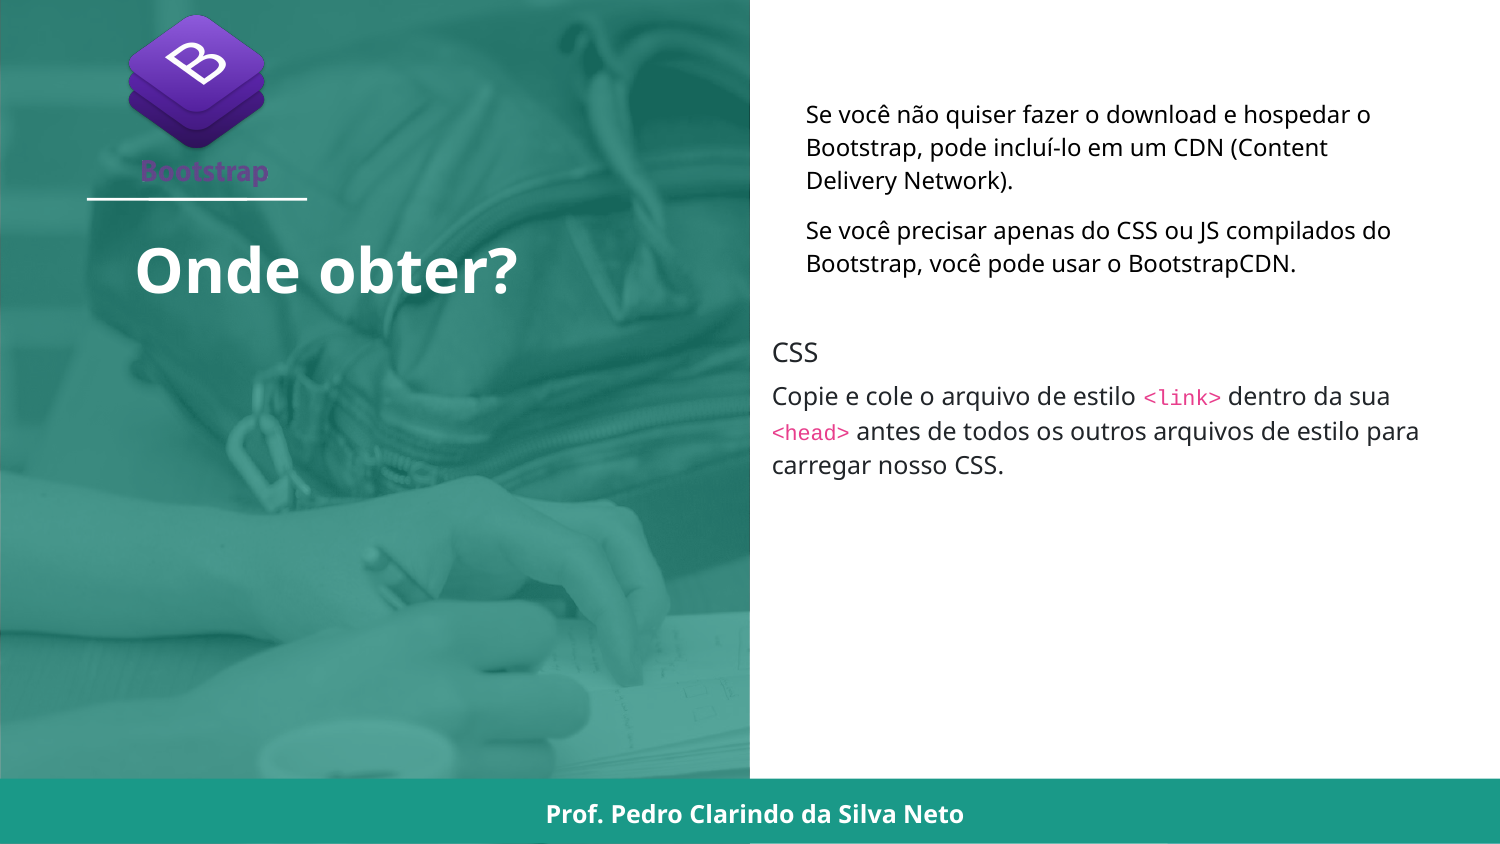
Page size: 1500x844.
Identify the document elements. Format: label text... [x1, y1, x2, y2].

list Se você não quiser fazer o download e hospedar o Bootstrap, pode incluí-lo em um CDN (Content Delivery Network). Se você precisar apenas do CSS ou JS compilados do Bootstrap, você pode usar o BootstrapCDN. [790, 80, 1440, 313]
text_box [0, 778, 1500, 844]
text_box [99, 10, 306, 212]
text_box CSS Copie e cole o arquivo de estilo <link> dentro da sua <head> antes de todos os outros arquivos de estilo para carregar nosso CSS. [756, 313, 1487, 514]
title Onde obter? [119, 216, 662, 494]
title Prof. Pedro Clarindo da Silva Neto [10, 794, 1500, 844]
